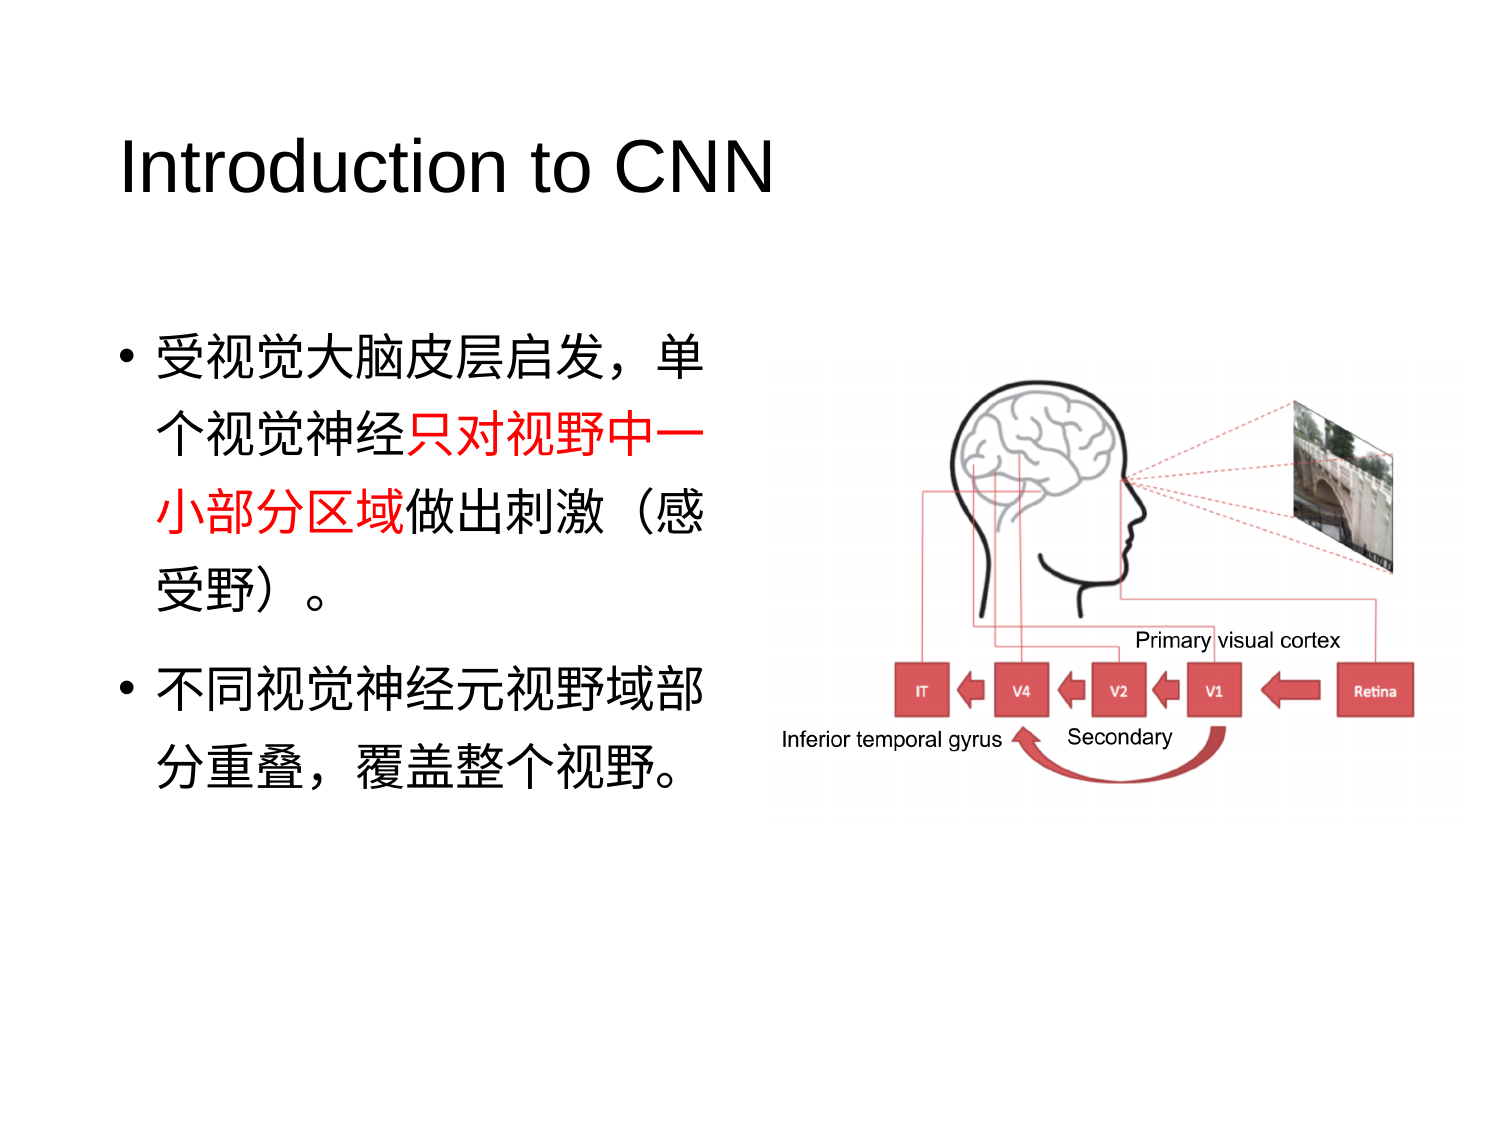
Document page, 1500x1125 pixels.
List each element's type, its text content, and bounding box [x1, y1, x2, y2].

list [759, 355, 1463, 826]
title Introduction to CNN [103, 59, 1397, 278]
list 受视觉大脑皮层启发，单个视觉神经只对视野中一小部分区域做出刺激（感受野）。 不同视觉神经元视野域部分重叠，覆盖整个视野。 [103, 299, 741, 1014]
